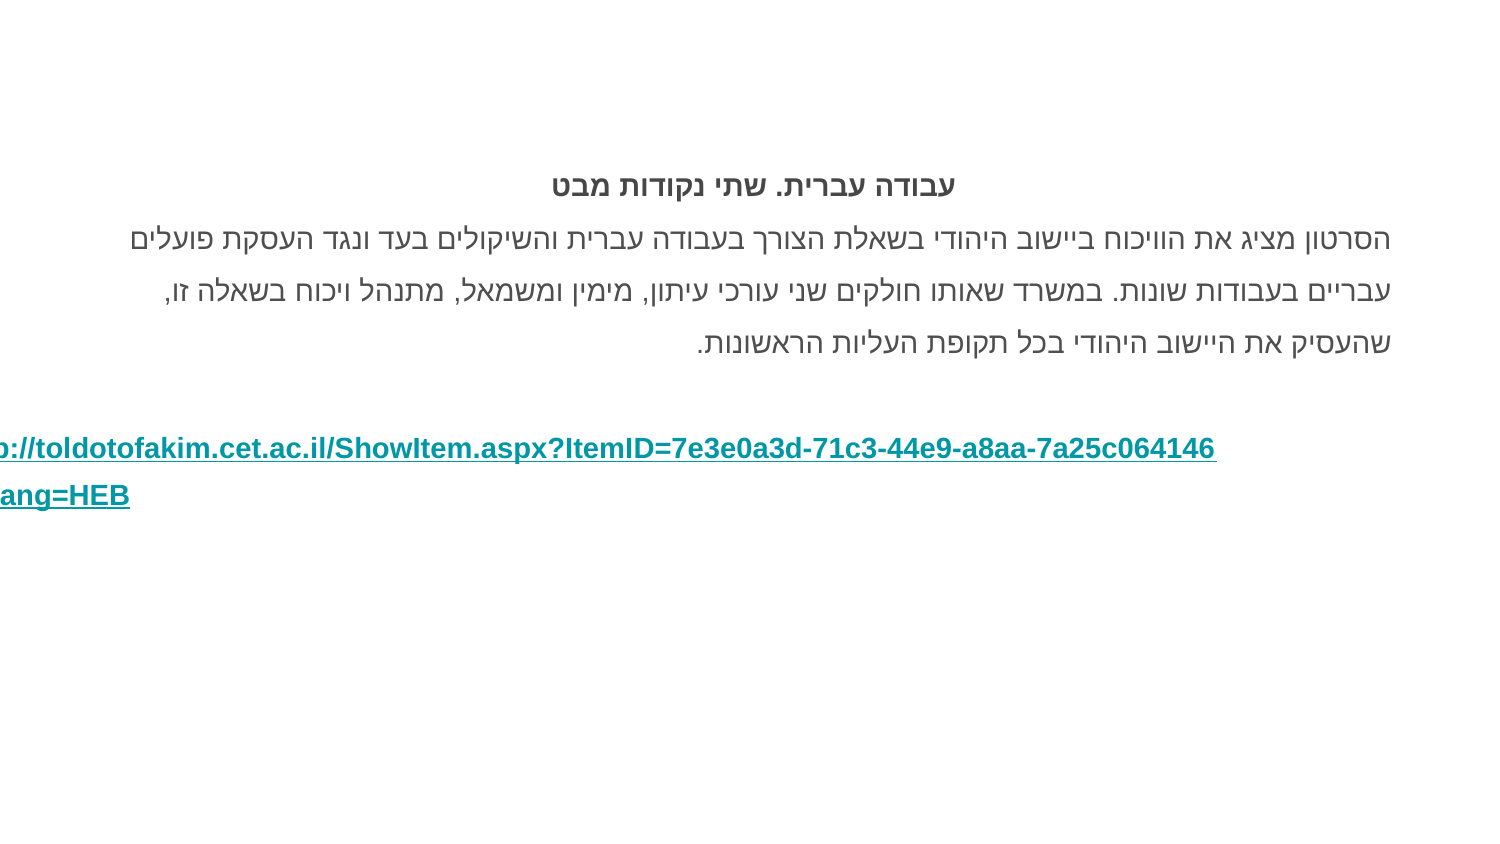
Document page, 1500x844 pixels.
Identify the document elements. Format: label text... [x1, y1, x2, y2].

text_box עבודה עברית. שתי נקודות מבט הסרטון מציג את הוויכוח ביישוב היהודי בשאלת הצורך בעבודה עברית והשיקולים בעד ונגד העסקת פועלים עבריים בעבודות שונות. במשרד שאותו חולקים שני עורכי עיתון, מימין ומשמאל, מתנהל ויכוח בשאלה זו, שהעסיק את היישוב היהודי בכל תקופת העליות הראשונות. http://toldotofakim.cet.ac.il/ShowItem.aspx?ItemID=7e3e0a3d-71c3-44e9-a8aa-7a25c0641465&lang=HEB [99, 87, 1408, 580]
